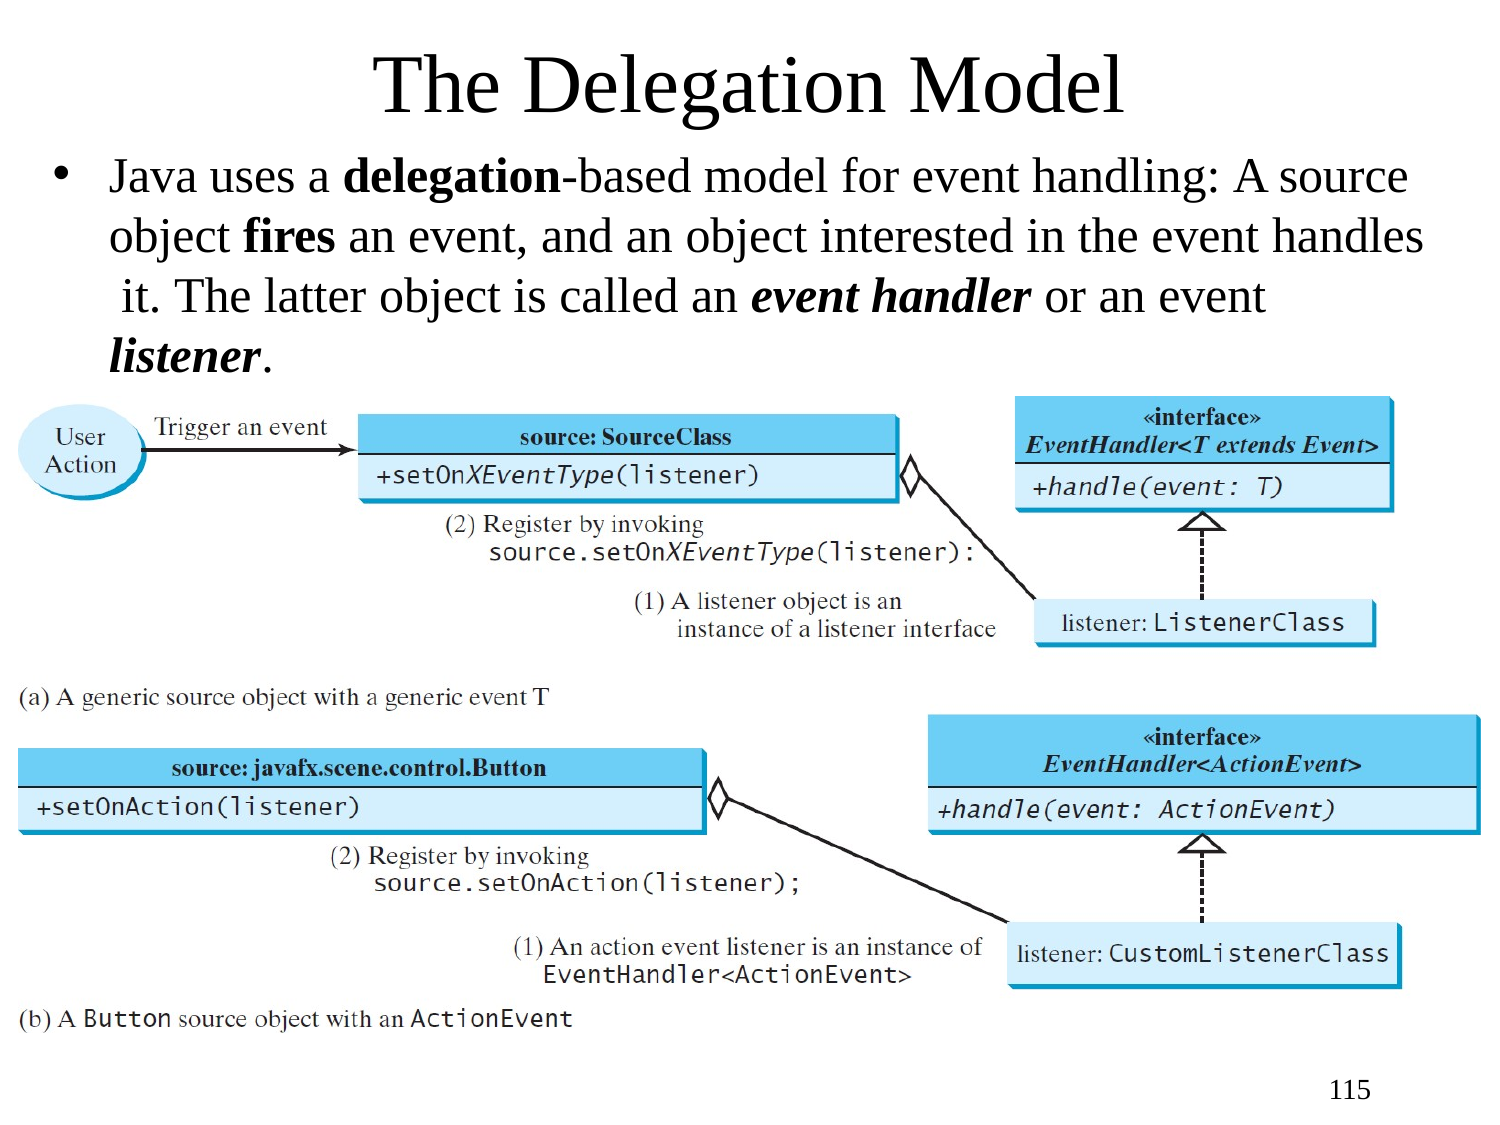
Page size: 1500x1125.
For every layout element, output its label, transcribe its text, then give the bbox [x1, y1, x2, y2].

picture [18, 395, 1481, 1033]
slide_number 115 [1322, 1070, 1381, 1125]
text_box Java uses a delegation-based model for event handling: A source object fires an event, and an object interested in the event handles it. The latter object is called an event handler or an event listener. [50, 140, 1433, 383]
title The Delegation Model [370, 27, 1130, 140]
